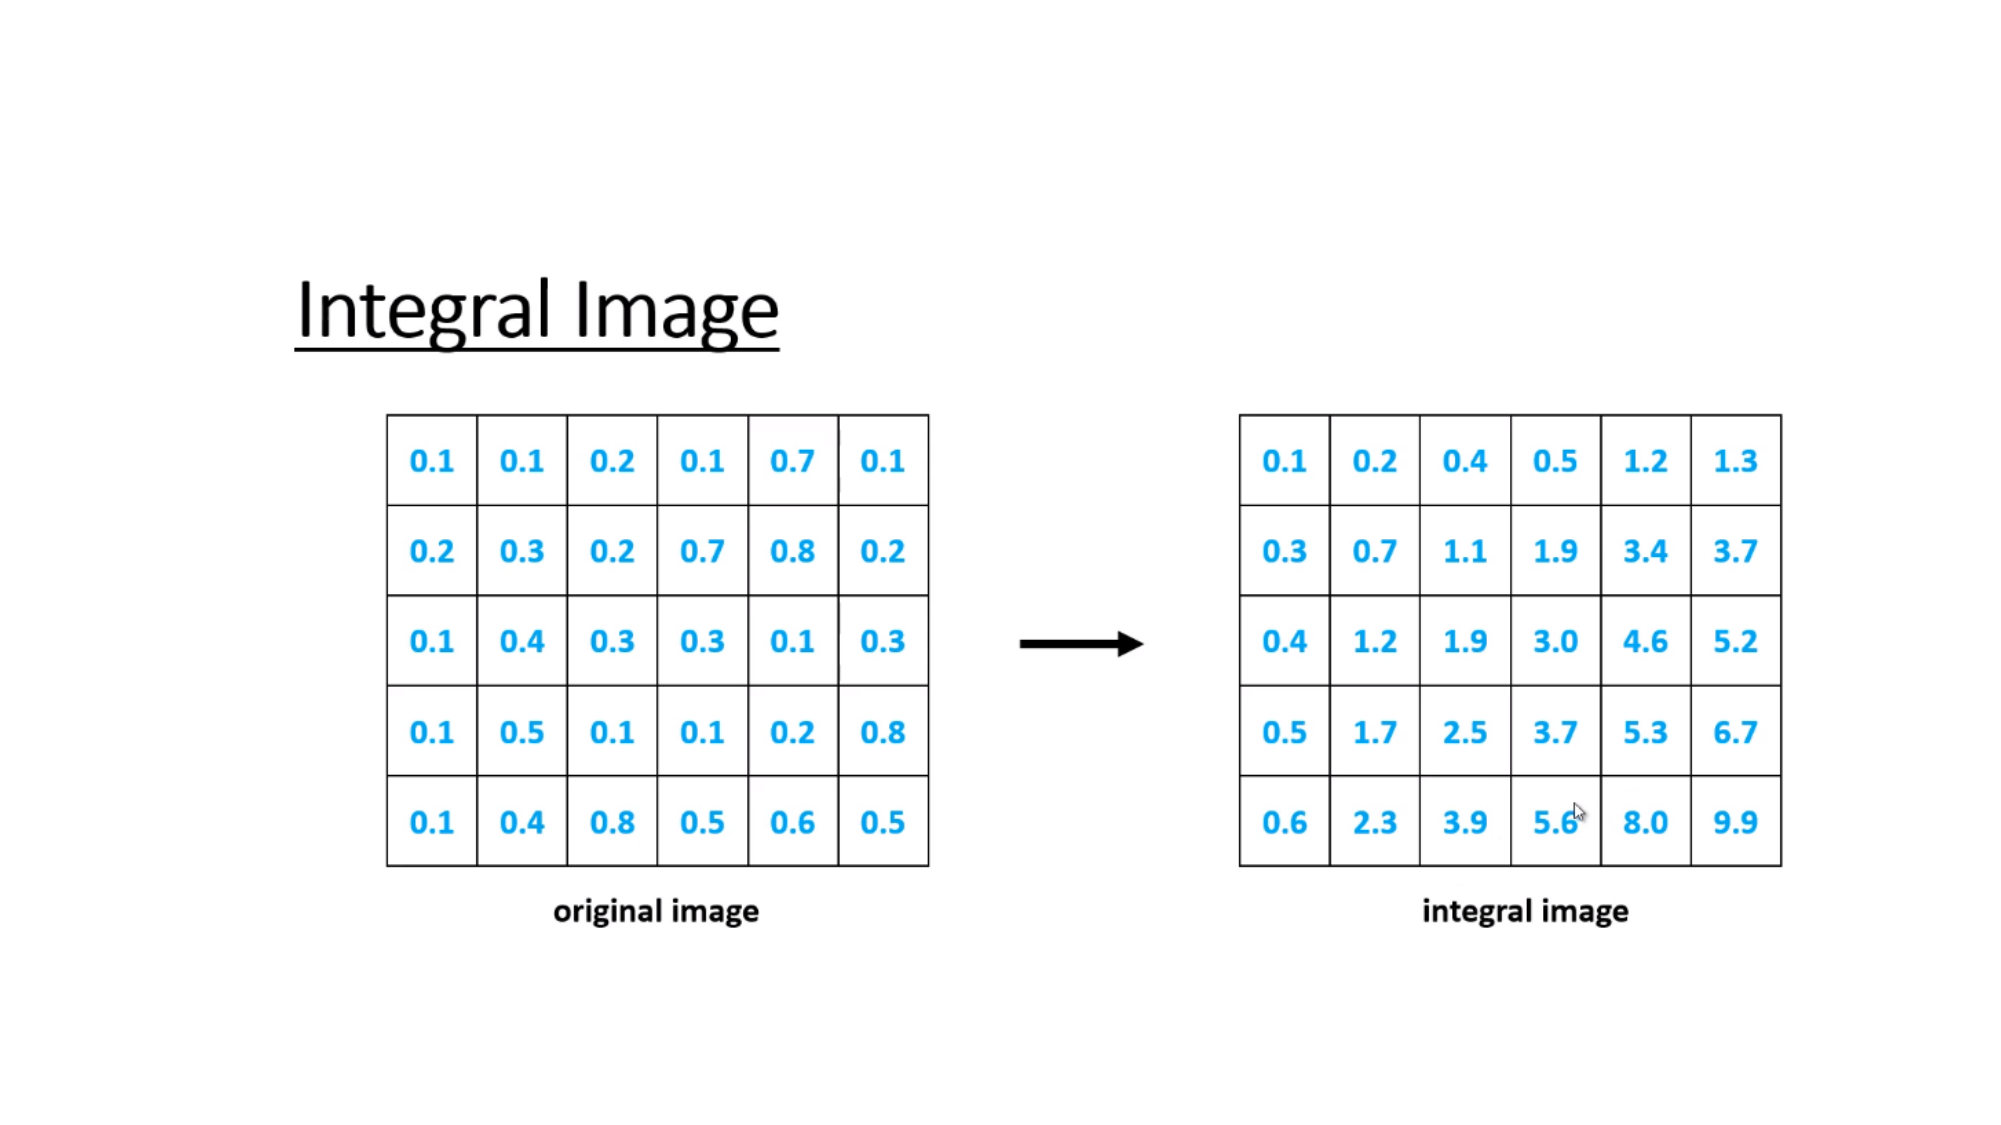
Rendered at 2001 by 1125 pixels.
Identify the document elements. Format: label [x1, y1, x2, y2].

picture [282, 256, 1901, 1076]
